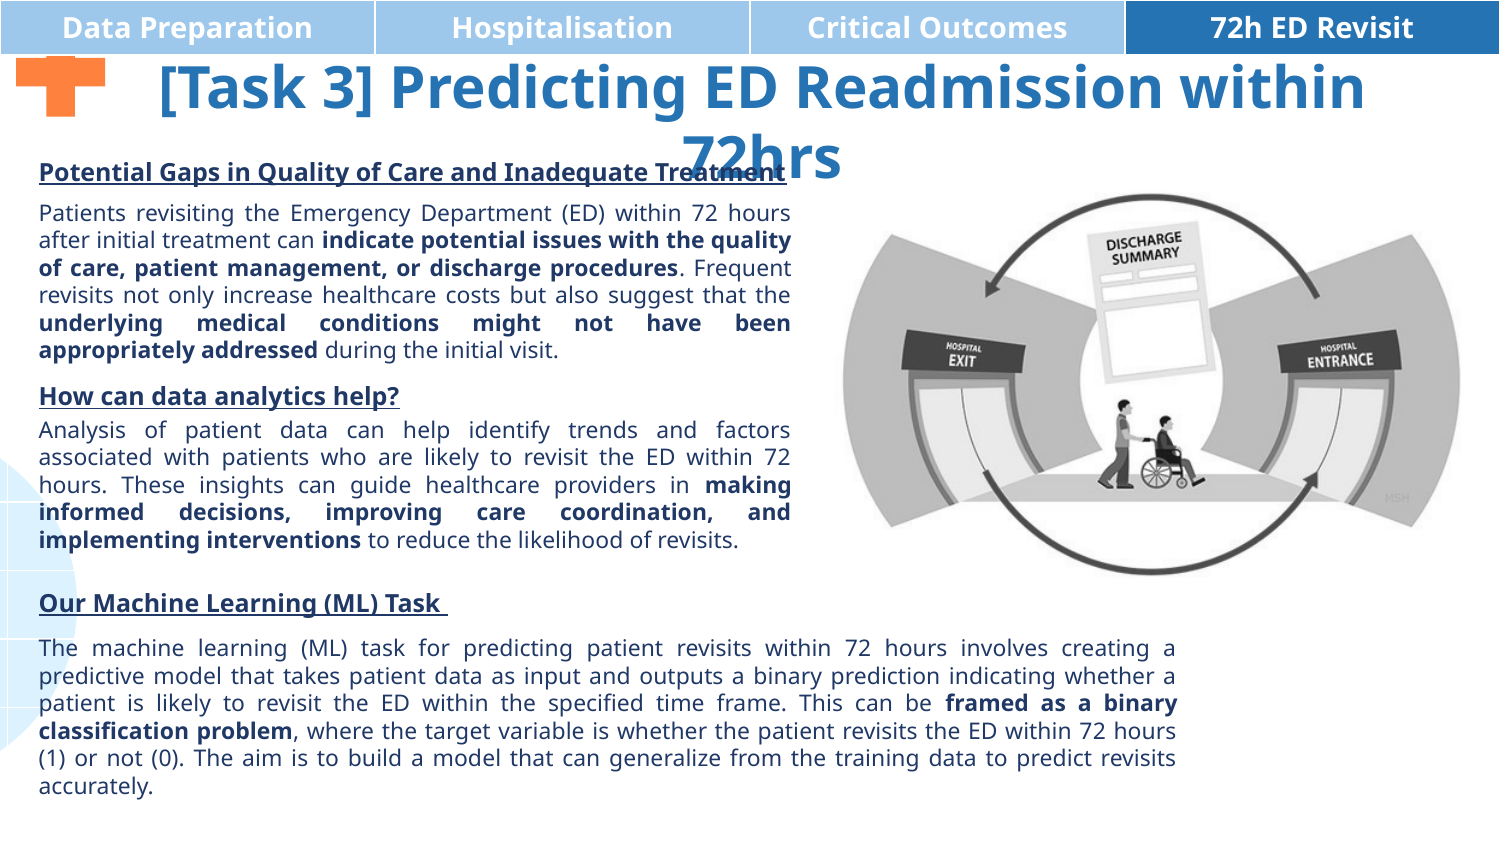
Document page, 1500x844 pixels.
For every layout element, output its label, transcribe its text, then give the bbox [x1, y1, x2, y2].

text_box How can data analytics help? [23, 359, 675, 400]
text_box Potential Gaps in Quality of Care and Inadequate Treatment [23, 134, 827, 183]
text_box [Task 3] Predicting ED Readmission within 72hrs [84, 56, 1441, 130]
text_box Patients revisiting the Emergency Department (ED) within 72 hours after initial treatment can indicate potential issues with the quality of care, patient management, or discharge procedures. Frequent revisits not only increase healthcare costs but also suggest that the underlying medical conditions might not have been appropriately addressed during the initial visit. [23, 183, 804, 243]
text_box Our Machine Learning (ML) Task [23, 565, 787, 632]
table_header 72h ED Revisit [1126, 1, 1499, 54]
picture [806, 182, 1498, 585]
table_header Critical Outcomes [751, 1, 1124, 54]
text_box Analysis of patient data can help identify trends and factors associated with patients who are likely to revisit the ED within 72 hours. These insights can guide healthcare providers in making informed decisions, improving care coordination, and implementing interventions to reduce the likelihood of revisits. [23, 400, 801, 459]
table_header Data Preparation [1, 1, 374, 54]
text_box The machine learning (ML) task for predicting patient revisits within 72 hours involves creating a predictive model that takes patient data as input and outputs a binary prediction indicating whether a patient is likely to revisit the ED within the specified time frame. This can be framed as a binary classification problem, where the target variable is whether the patient revisits the ED within 72 hours (1) or not (0). The aim is to build a model that can generalize from the training data to predict revisits accurately. [23, 618, 1193, 678]
table_header Hospitalisation [376, 1, 749, 54]
